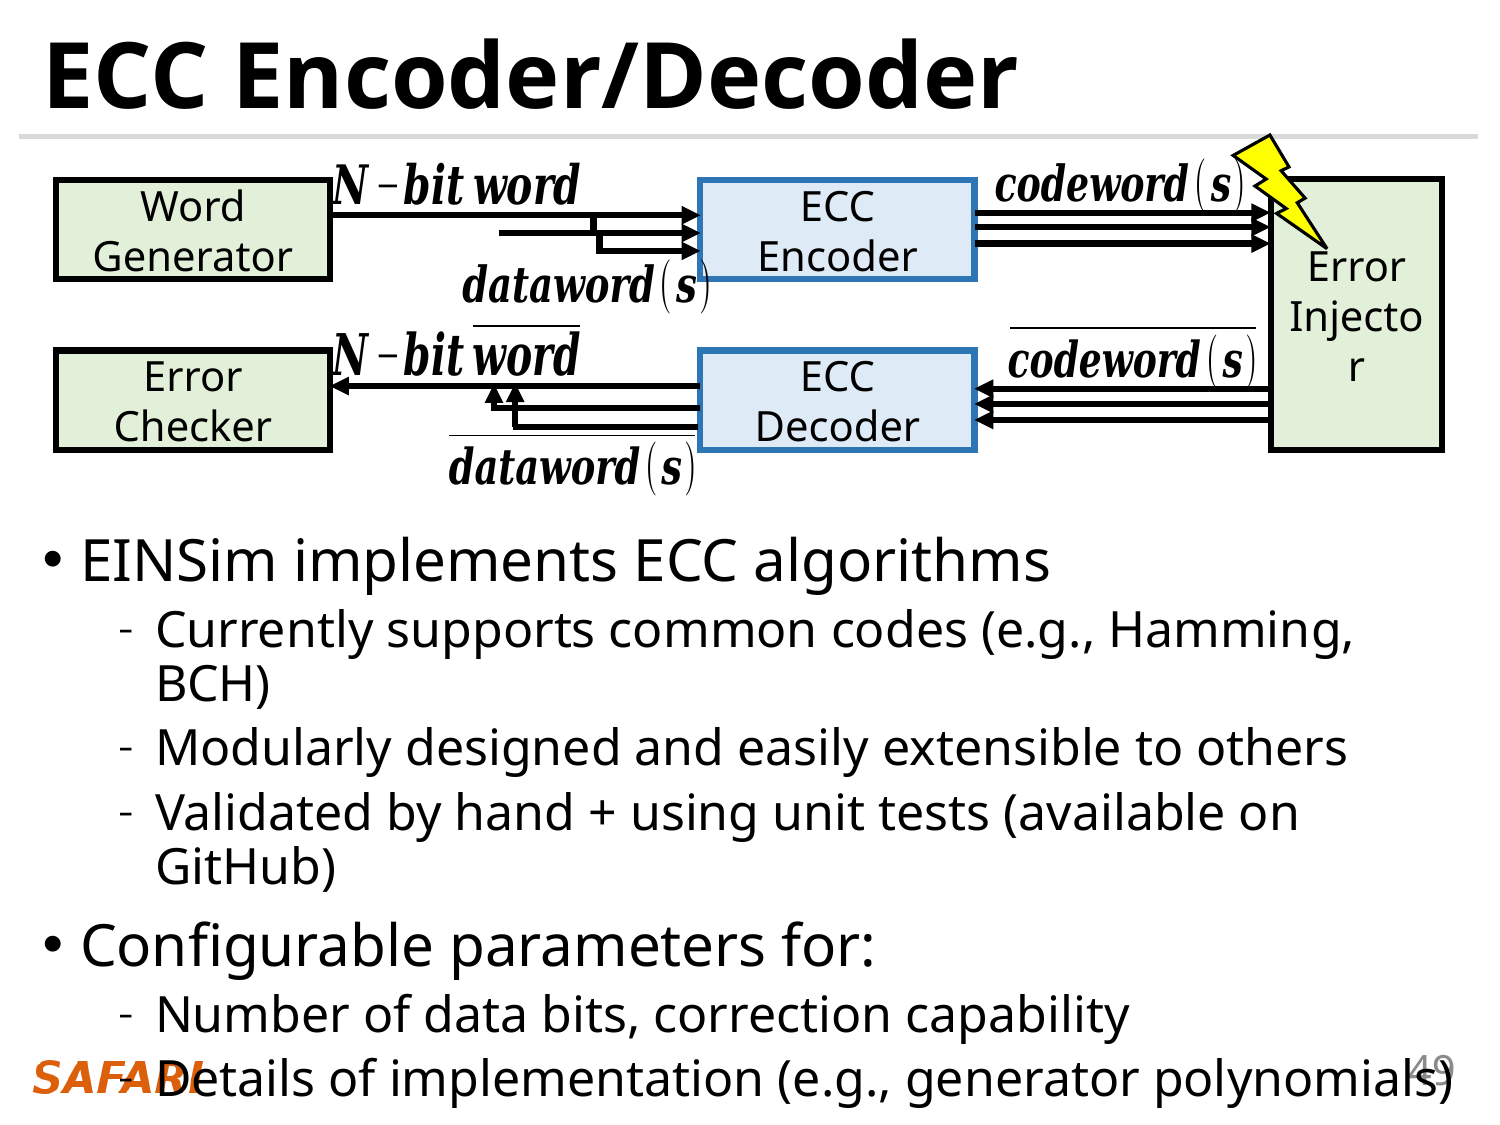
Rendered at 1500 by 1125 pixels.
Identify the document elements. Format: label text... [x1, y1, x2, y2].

text_box ECC Encoder [699, 179, 976, 280]
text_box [486, 215, 701, 233]
picture [31, 1051, 209, 1104]
text_box ECC Decoder [699, 349, 976, 451]
text_box Error Checker [55, 349, 331, 451]
list EINSim implements ECC algorithms Currently supports common codes (e.g., Hamming, BCH) Modularly designed and easily extensible to others Validated by hand + using unit tests (available on GitHub) Configurable parameters for: Number of data bits, correction capability Details of implementation (e.g., generator polynomials) [27, 523, 1487, 1037]
title ECC Encoder/Decoder [27, 21, 1487, 122]
text_box [1231, 133, 1328, 250]
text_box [498, 232, 701, 251]
text_box Word Generator [55, 179, 331, 280]
text_box Error Injector [1270, 178, 1443, 451]
